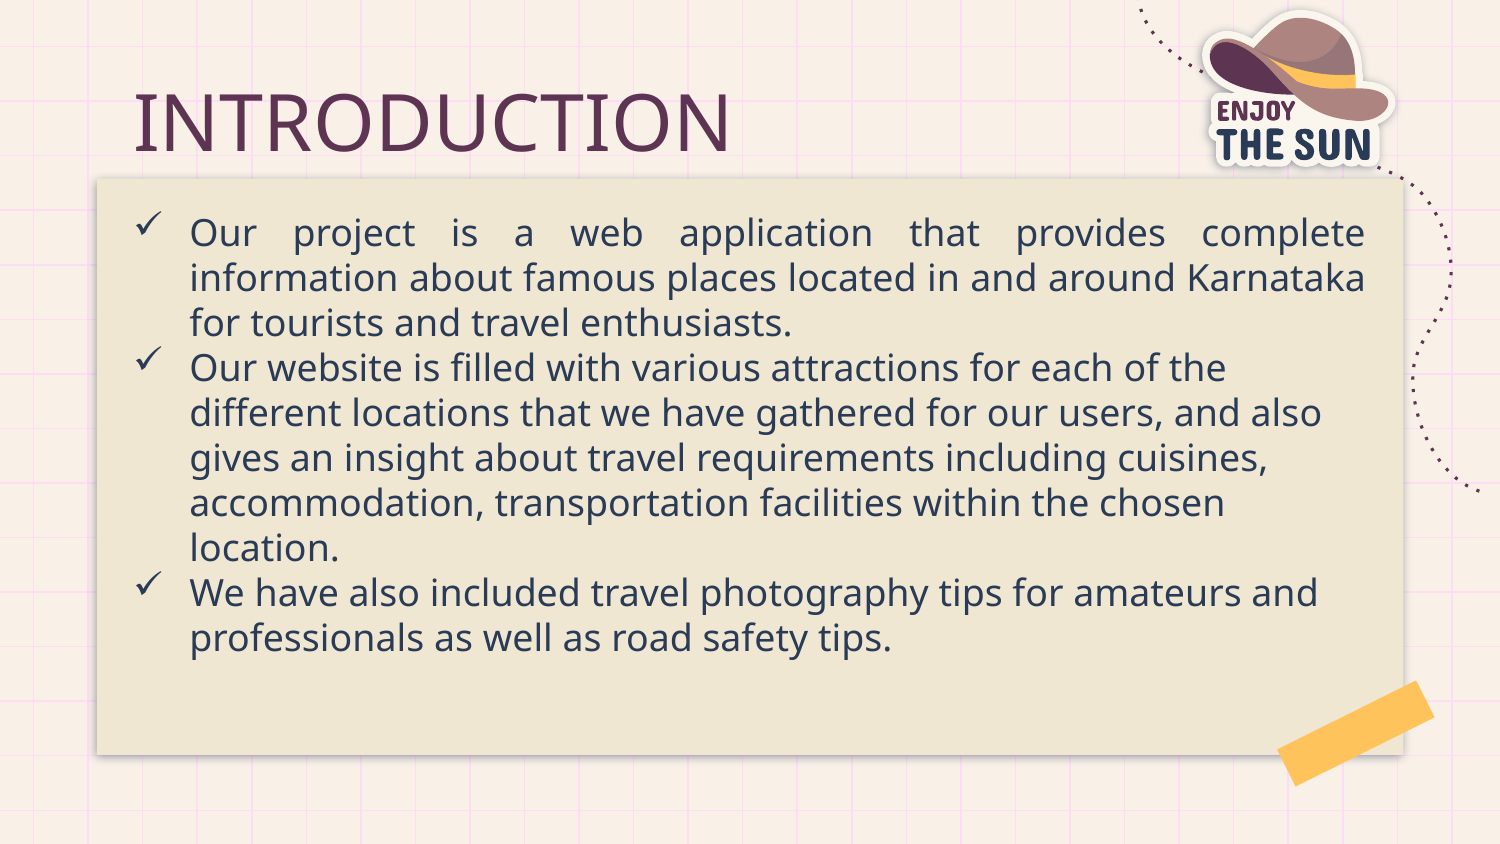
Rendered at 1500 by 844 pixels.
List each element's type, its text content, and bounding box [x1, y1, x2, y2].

text_box [1262, 175, 1484, 493]
list Our project is a web application that provides complete information about famous places located in and around Karnataka for tourists and travel enthusiasts. Our website is filled with various attractions for each of the different locations that we have gathered for our users, and also gives an insight about travel requirements including cuisines, accommodation, transportation facilities within the chosen location. We have also included travel photography tips for amateurs and professionals as well as road safety tips. [118, 194, 1382, 747]
title INTRODUCTION [118, 72, 1196, 167]
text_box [1201, 5, 1408, 168]
text_box [1138, 0, 1196, 81]
